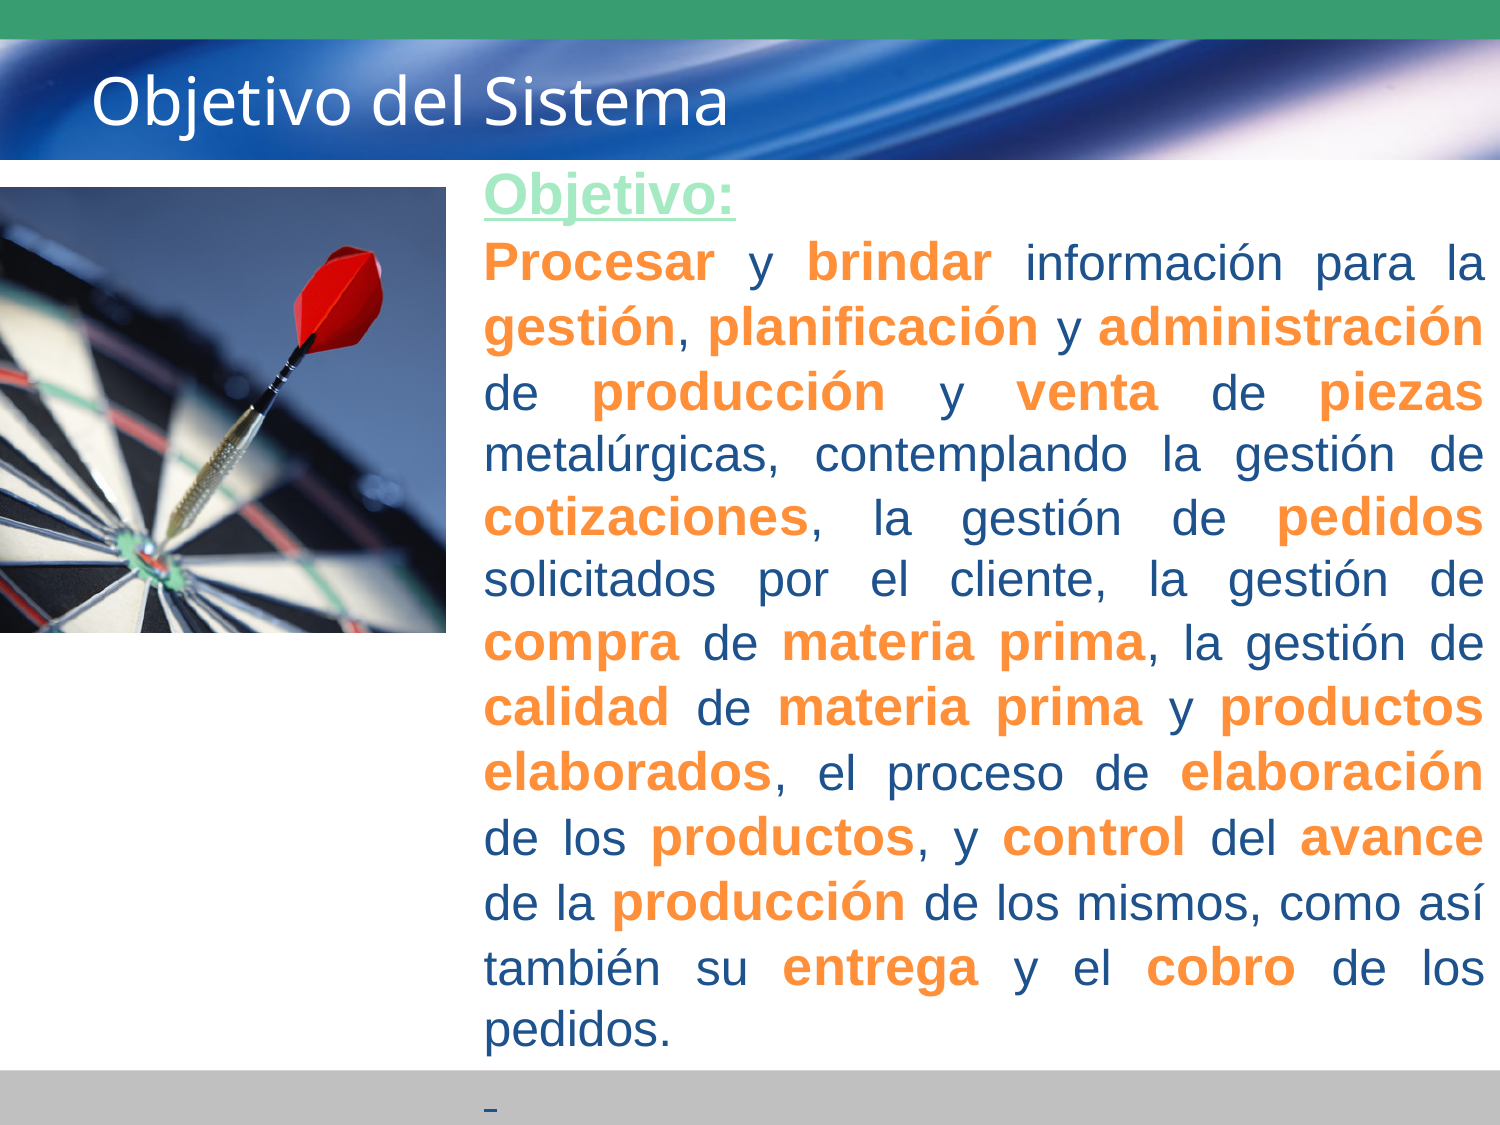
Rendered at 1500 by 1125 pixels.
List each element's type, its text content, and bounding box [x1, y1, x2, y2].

text_box Objetivo: Procesar y brindar información para la gestión, planificación y administración de producción y venta de piezas metalúrgicas, contemplando la gestión de cotizaciones, la gestión de pedidos solicitados por el cliente, la gestión de compra de materia prima, la gestión de calidad de materia prima y productos elaborados, el proceso de elaboración de los productos, y control del avance de la producción de los mismos, como así también su entrega y el cobro de los pedidos. [468, 149, 1500, 1124]
picture [0, 40, 1500, 160]
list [0, 187, 446, 634]
title Objetivo del Sistema [74, 52, 1451, 145]
